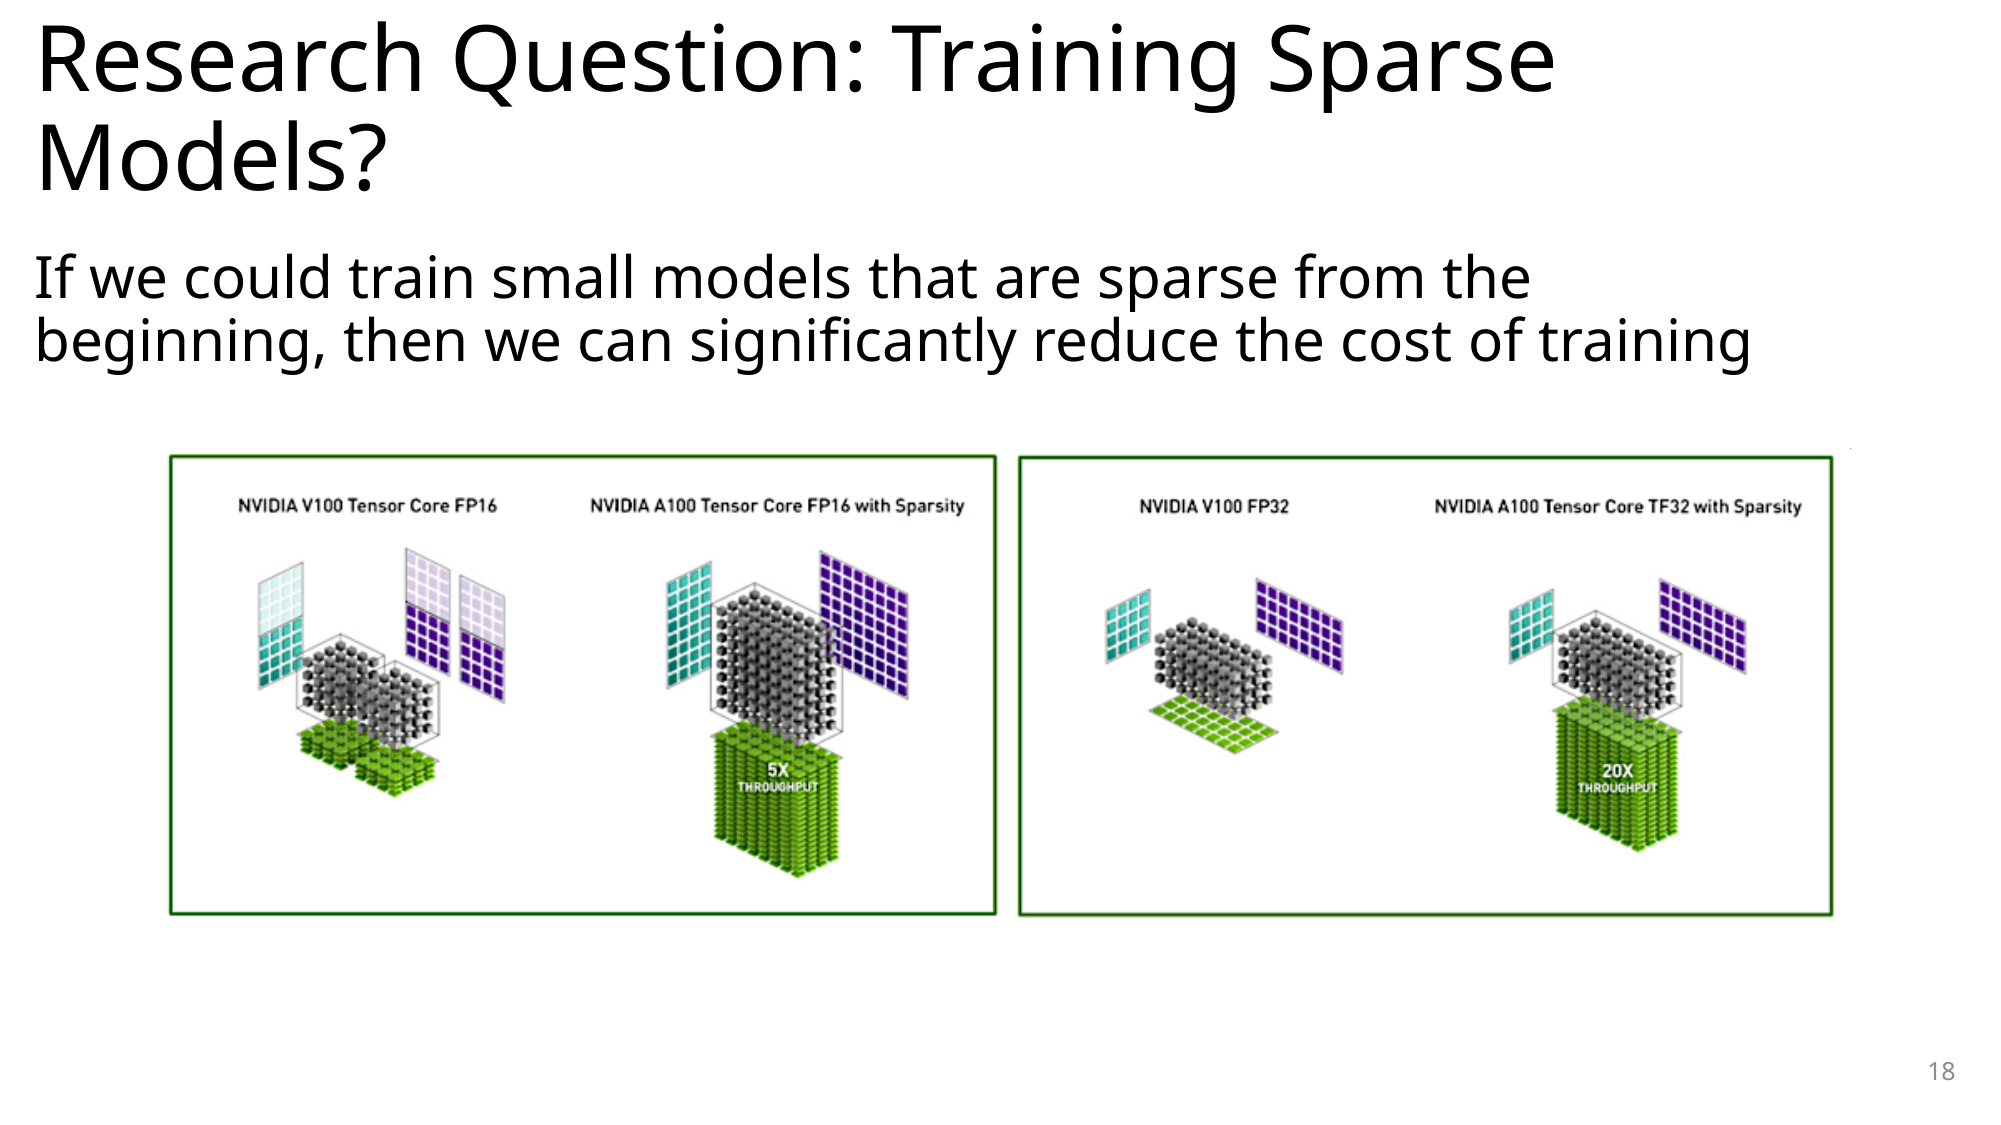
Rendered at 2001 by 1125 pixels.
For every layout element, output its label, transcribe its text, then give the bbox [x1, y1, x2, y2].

picture [148, 448, 1852, 928]
title Research Question: Training Sparse Models? [19, 3, 1792, 221]
slide_number 18 [1899, 1042, 1971, 1103]
list If we could train small models that are sparse from the beginning, then we can significantly reduce the cost of training [19, 240, 1792, 1008]
